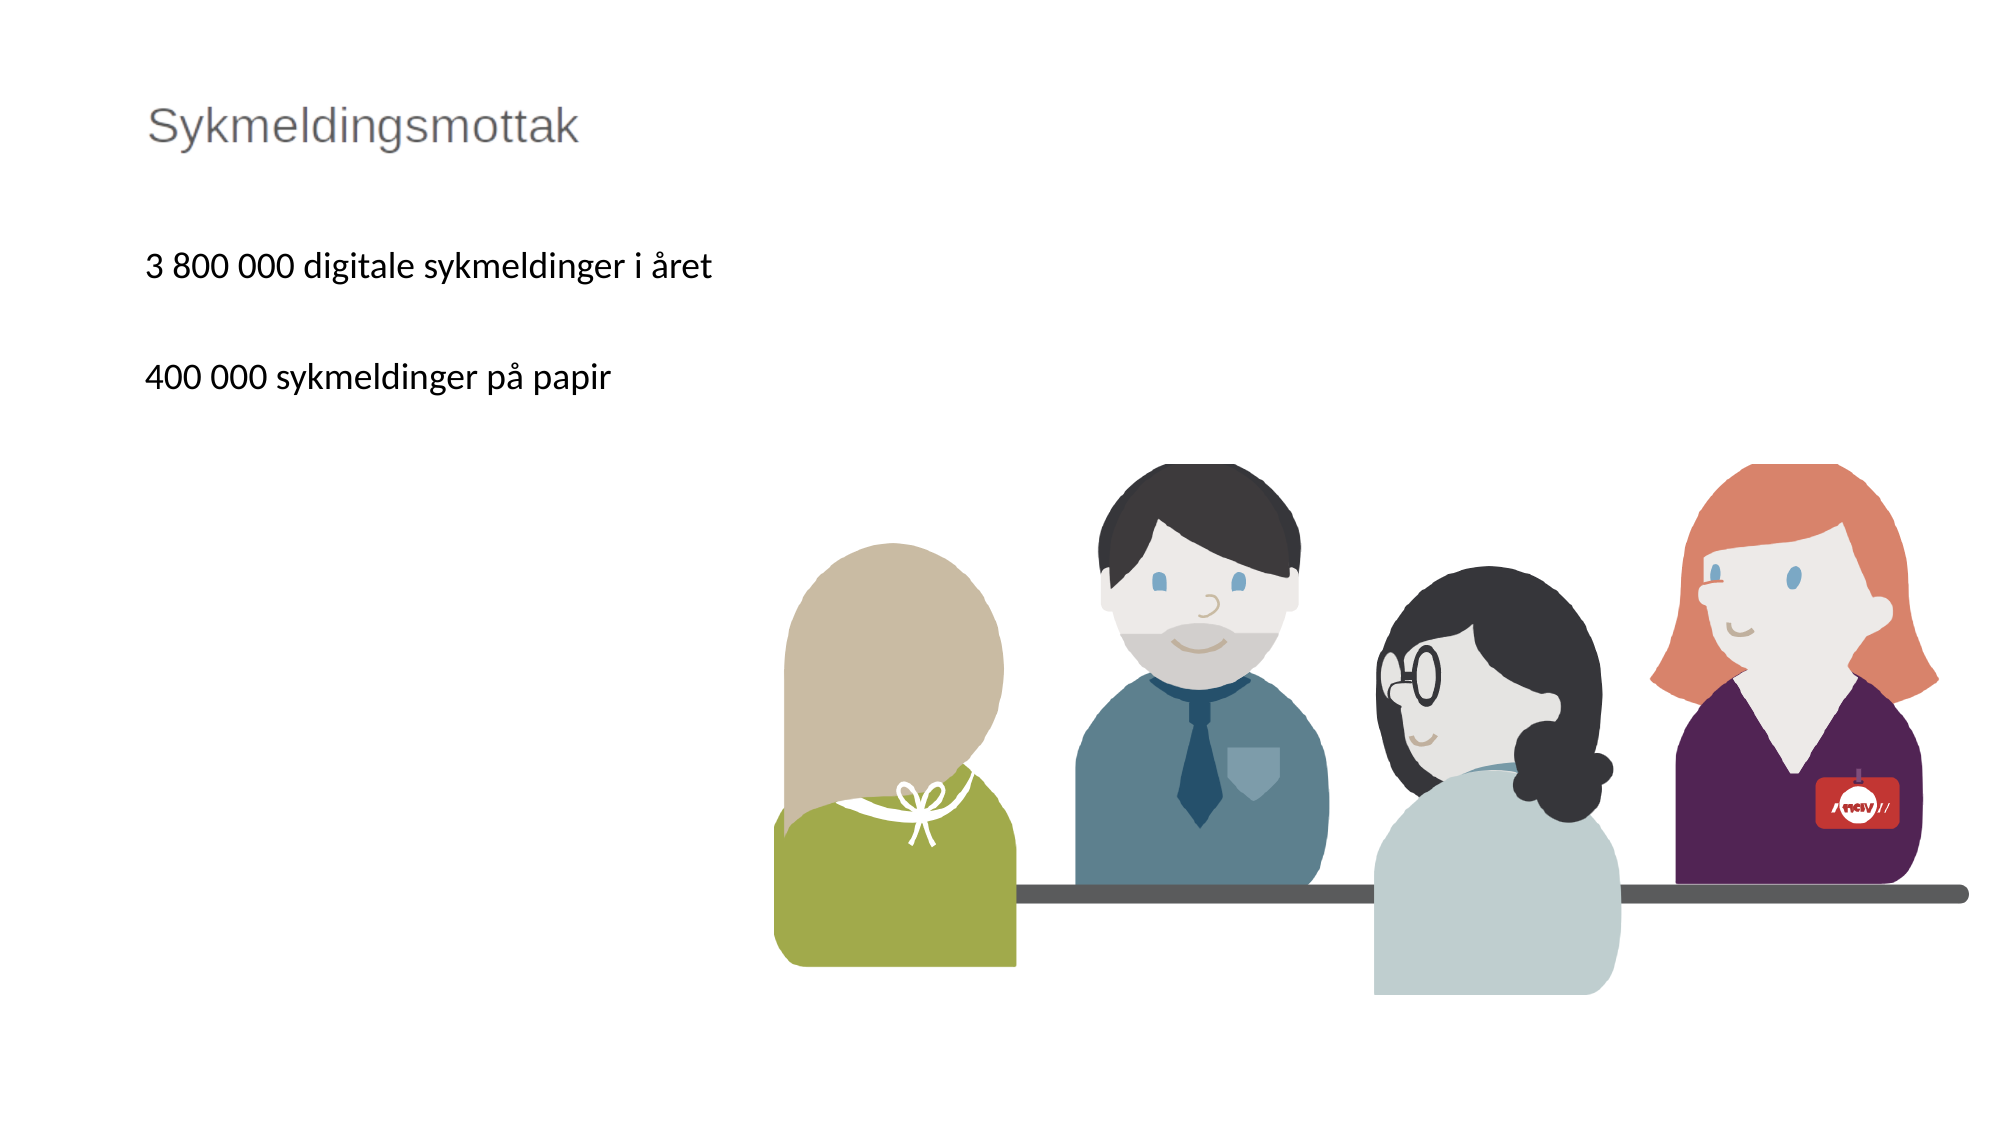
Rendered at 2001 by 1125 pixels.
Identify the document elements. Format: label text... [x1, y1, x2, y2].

picture [774, 464, 1993, 996]
text_box 400 000 sykmeldinger på papir [130, 344, 796, 405]
picture [130, 77, 1530, 171]
text_box 3 800 000 digitale sykmeldinger i året [130, 233, 796, 294]
